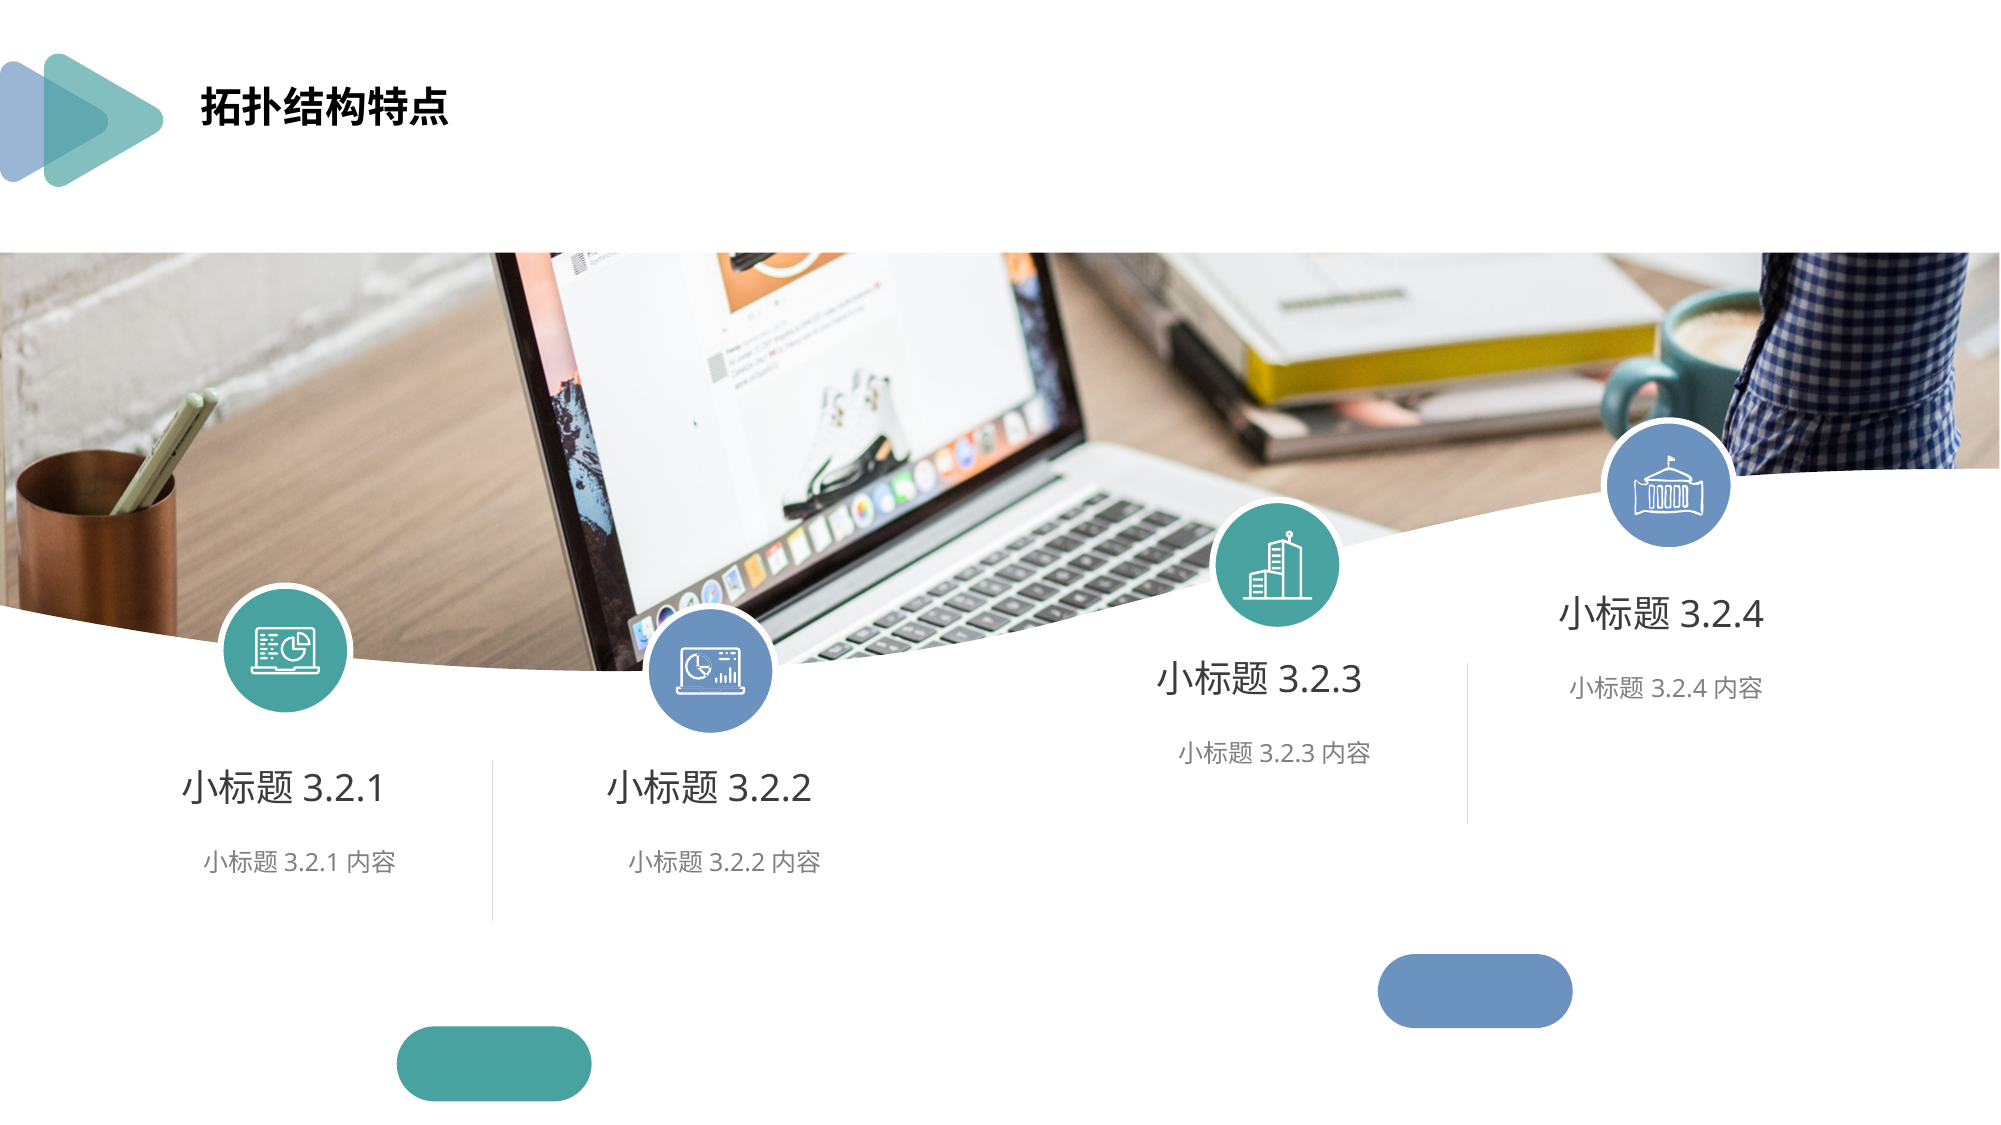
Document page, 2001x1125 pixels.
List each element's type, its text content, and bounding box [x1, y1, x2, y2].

text_box 拓扑结构特点 [185, 73, 466, 139]
text_box [0, 252, 2000, 671]
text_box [1492, 420, 1851, 711]
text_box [0, 49, 166, 191]
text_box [125, 585, 474, 885]
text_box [1100, 500, 1450, 776]
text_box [550, 606, 899, 885]
text_box [1377, 954, 1573, 1029]
text_box [396, 1026, 592, 1102]
